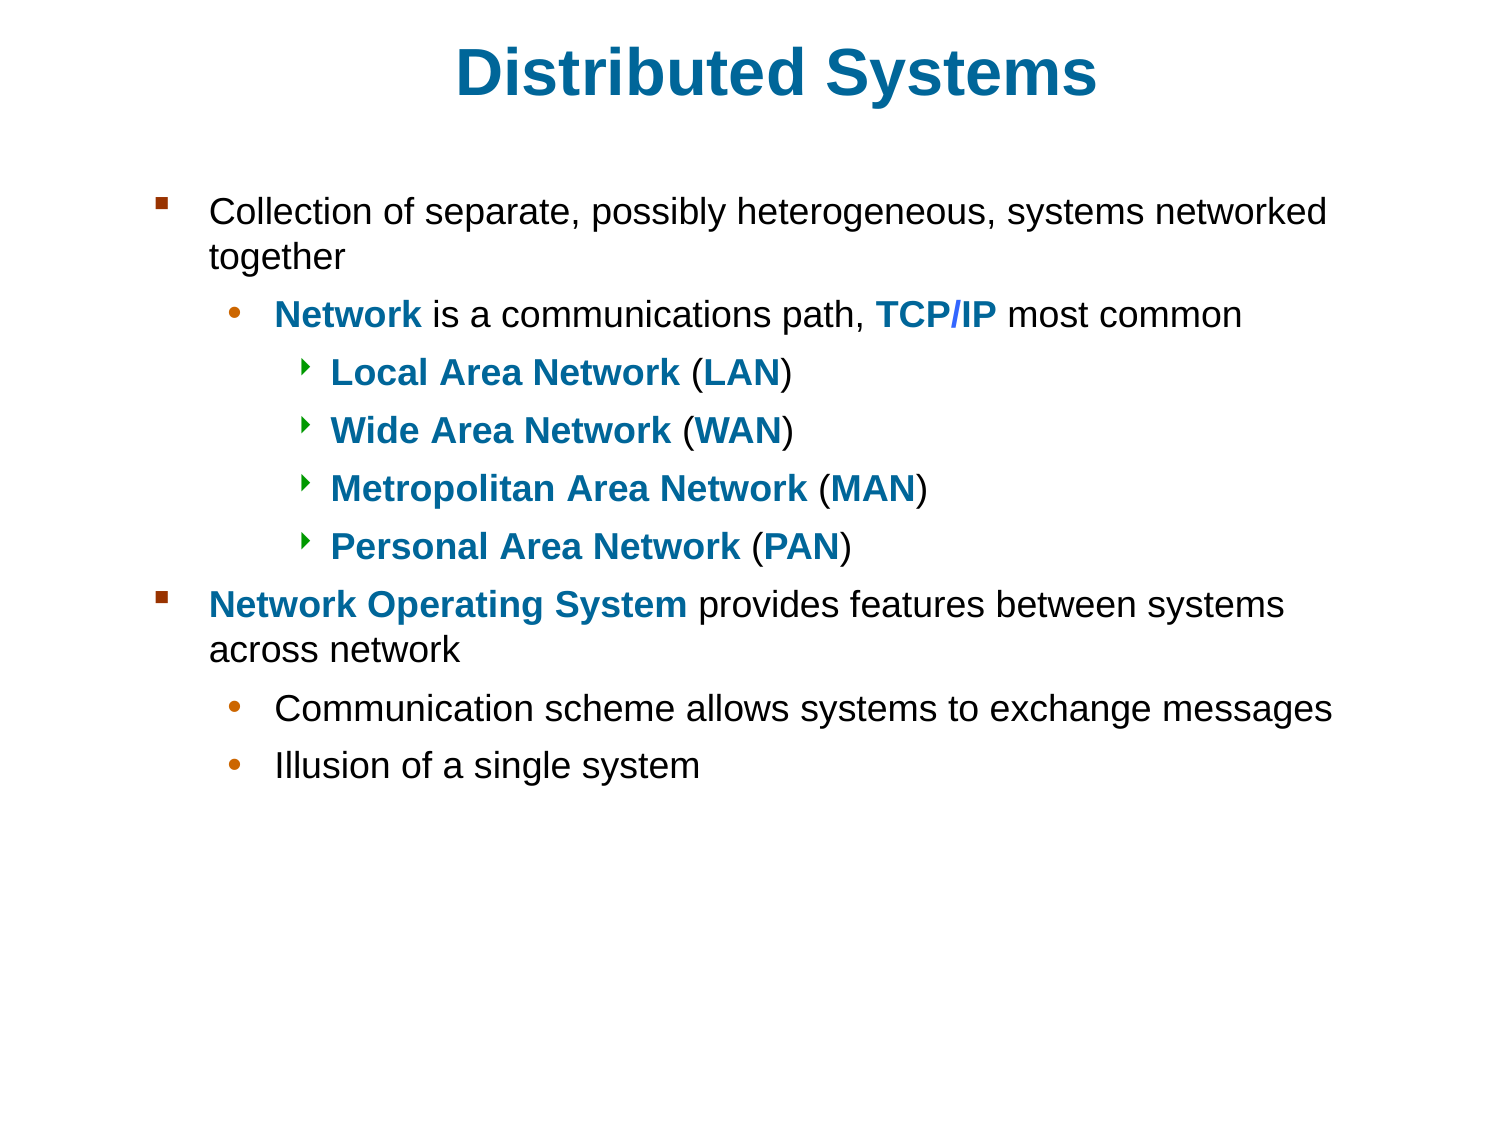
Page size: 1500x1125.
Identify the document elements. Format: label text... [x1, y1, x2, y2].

title Distributed Systems [149, 21, 1406, 116]
list Collection of separate, possibly heterogeneous, systems networked together Network is a communications path, TCP/IP most common Local Area Network (LAN) Wide Area Network (WAN) Metropolitan Area Network (MAN) Personal Area Network (PAN) Network Operating System provides features between systems across network Communication scheme allows systems to exchange messages Illusion of a single system [137, 179, 1393, 923]
